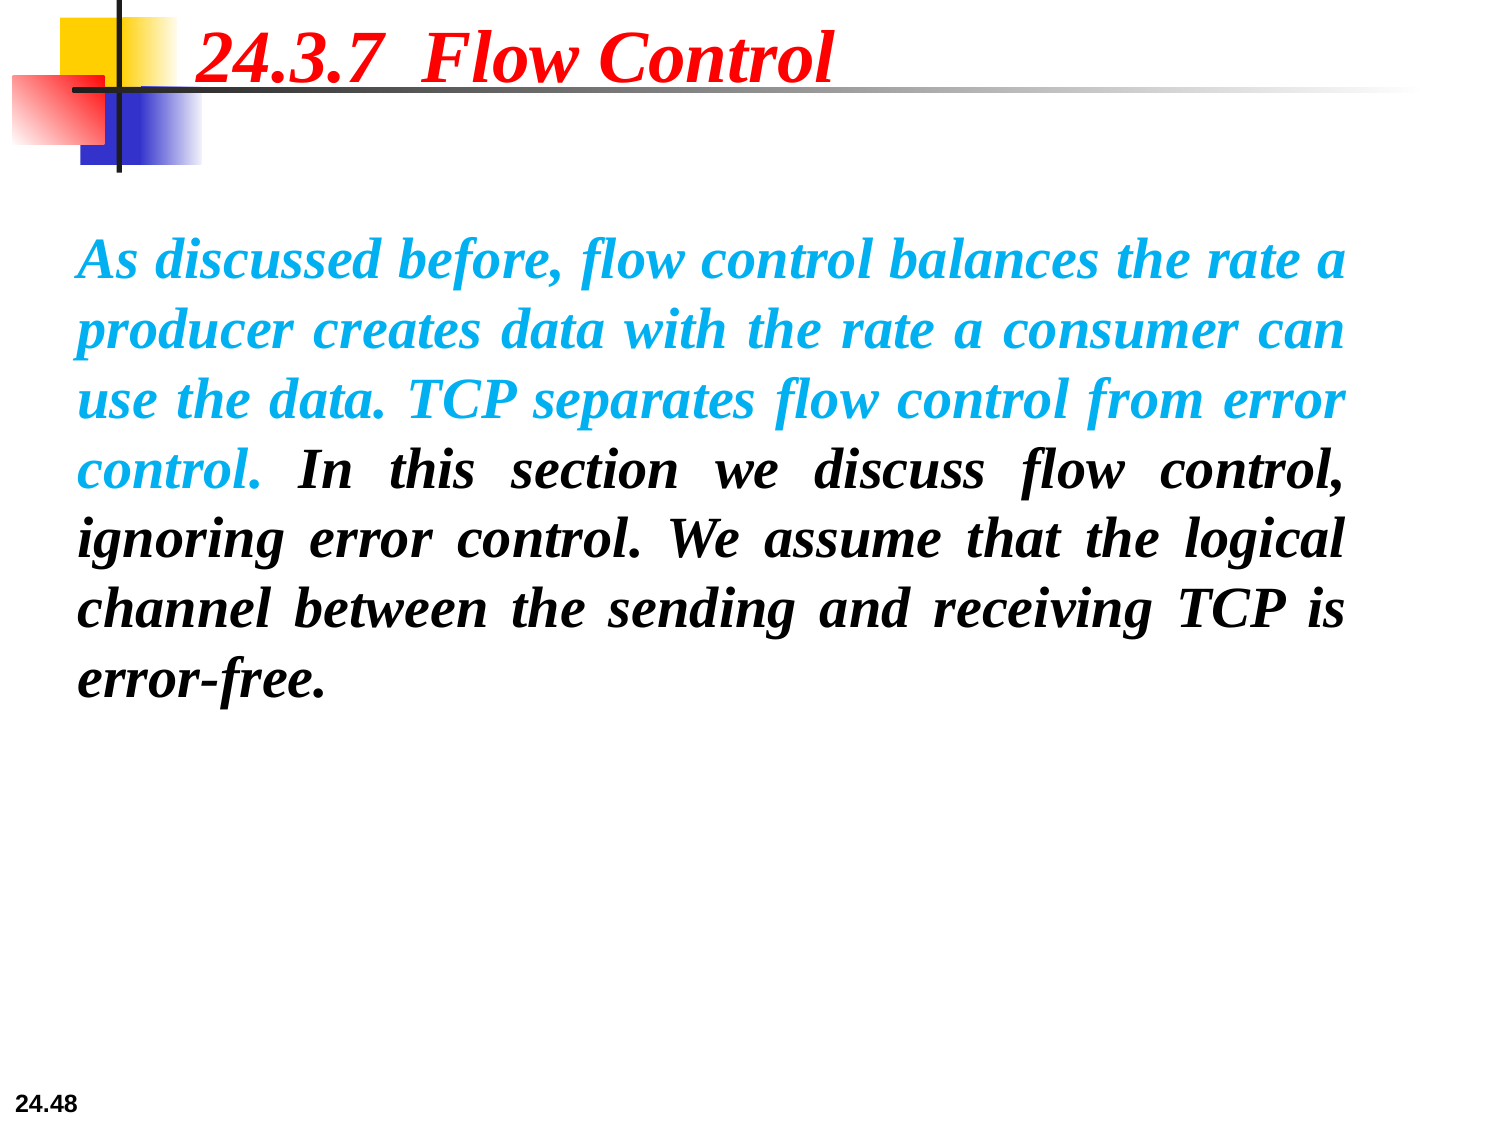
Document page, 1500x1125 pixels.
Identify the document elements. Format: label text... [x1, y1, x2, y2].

text_box 24.48 [0, 1049, 313, 1125]
text_box [80, 93, 116, 165]
text_box [852, 87, 1423, 93]
text_box 24.3.7 Flow Control [181, 0, 852, 105]
text_box [12, 75, 105, 145]
text_box [116, 93, 122, 173]
text_box [60, 17, 116, 86]
text_box [141, 93, 202, 165]
text_box [122, 93, 141, 165]
text_box [72, 87, 181, 93]
text_box [116, 0, 122, 87]
text_box As discussed before, flow control balances the rate a producer creates data with the rate a consumer can use the data. TCP separates flow control from error control. In this section we discuss flow control, ignoring error control. We assume that the logical channel between the sending and receiving TCP is error-free. [62, 212, 1363, 718]
text_box [122, 17, 177, 86]
